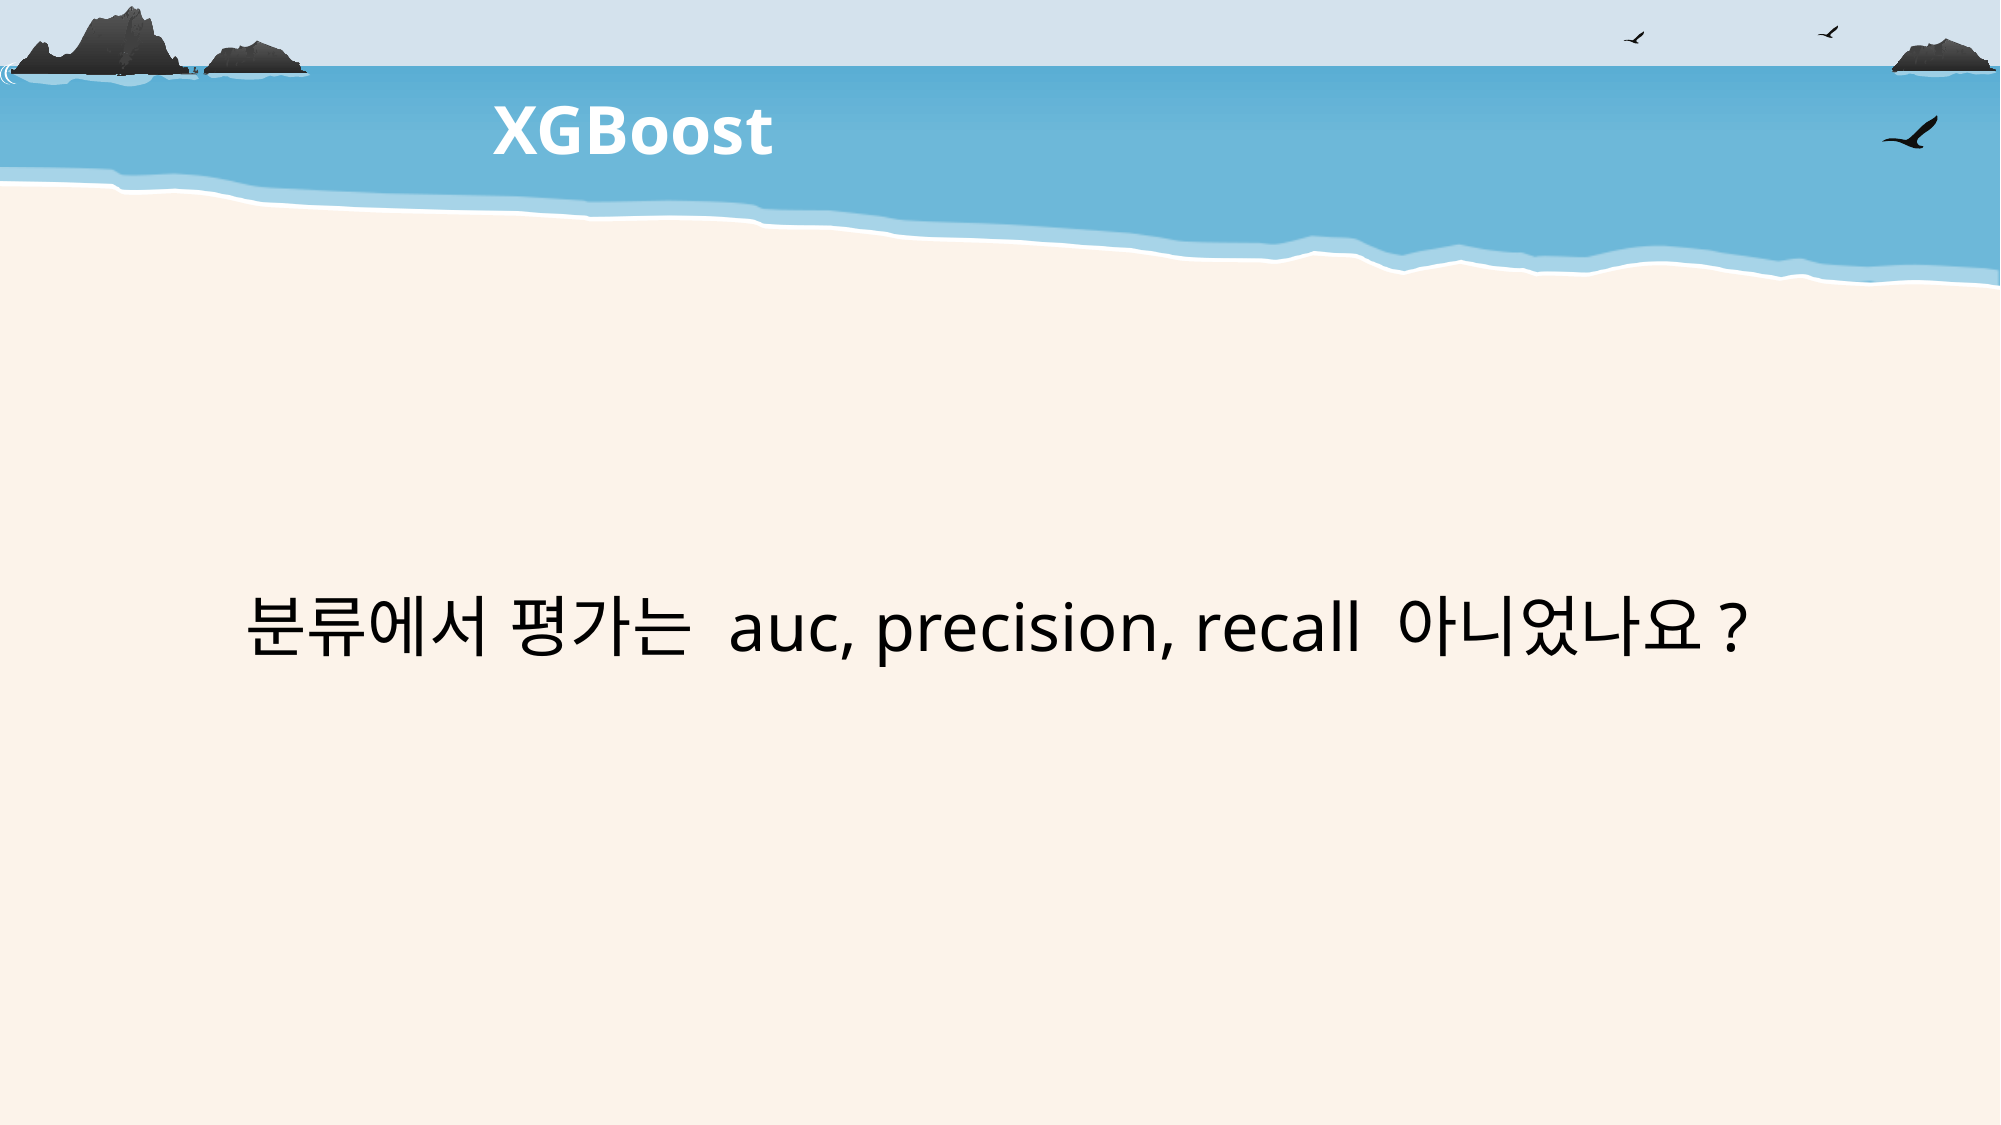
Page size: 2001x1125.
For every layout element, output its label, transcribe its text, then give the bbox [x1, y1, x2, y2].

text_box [0, 0, 2000, 317]
text_box 분류에서 평가는 auc, precision, recall 아니었나요? [1567, 537, 1887, 1125]
text_box 분류에서 평가는 auc, precision, recall 아니었나요? [106, 537, 974, 1125]
text_box [974, 537, 1567, 1125]
